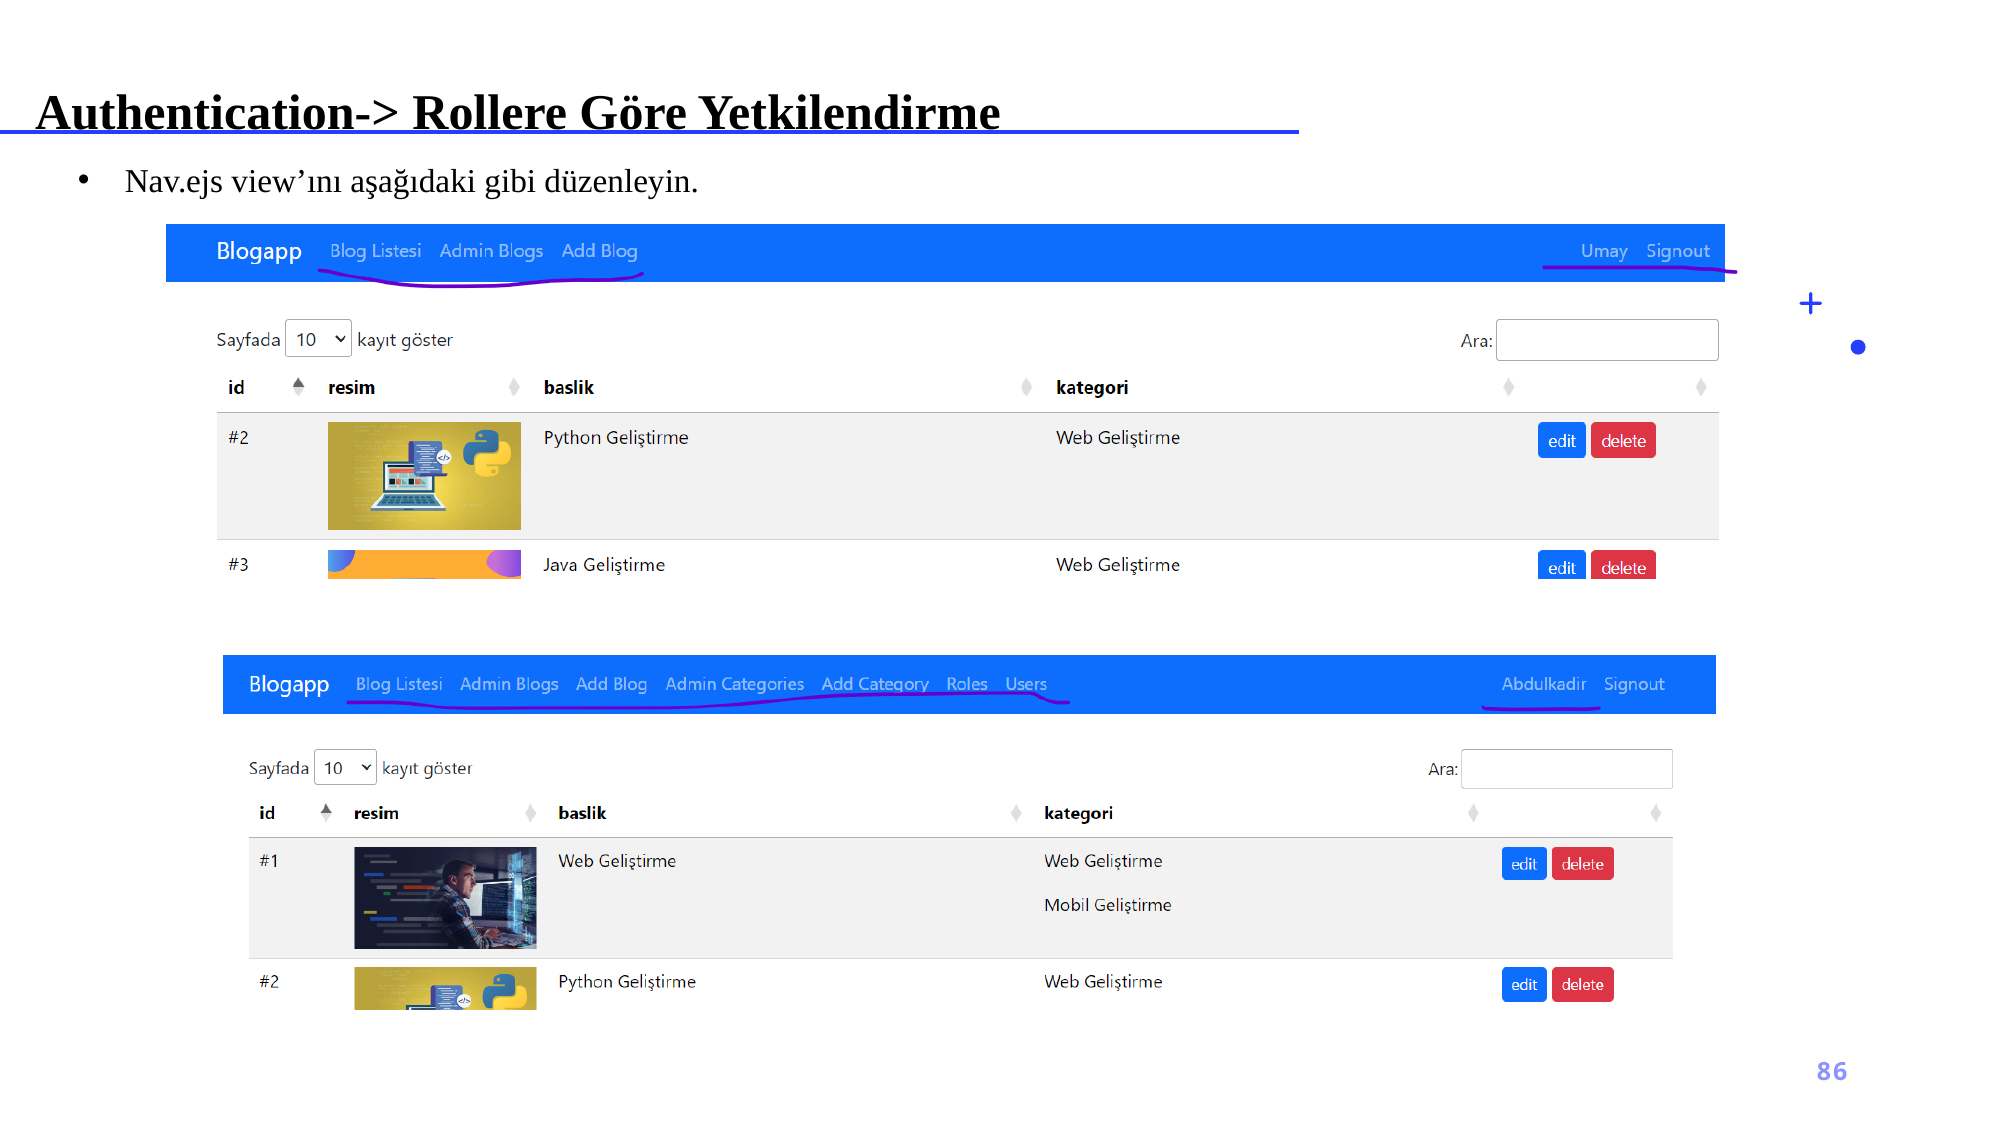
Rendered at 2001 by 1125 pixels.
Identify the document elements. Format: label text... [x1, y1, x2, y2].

title Authentication-> Rollere Göre Yetkilendirme [20, 53, 1926, 148]
list Nav.ejs view’ını aşağıdaki gibi düzenleyin. [62, 148, 1863, 1010]
slide_number 86 [1412, 1042, 1863, 1103]
picture [166, 224, 1738, 579]
picture [223, 655, 1716, 1010]
